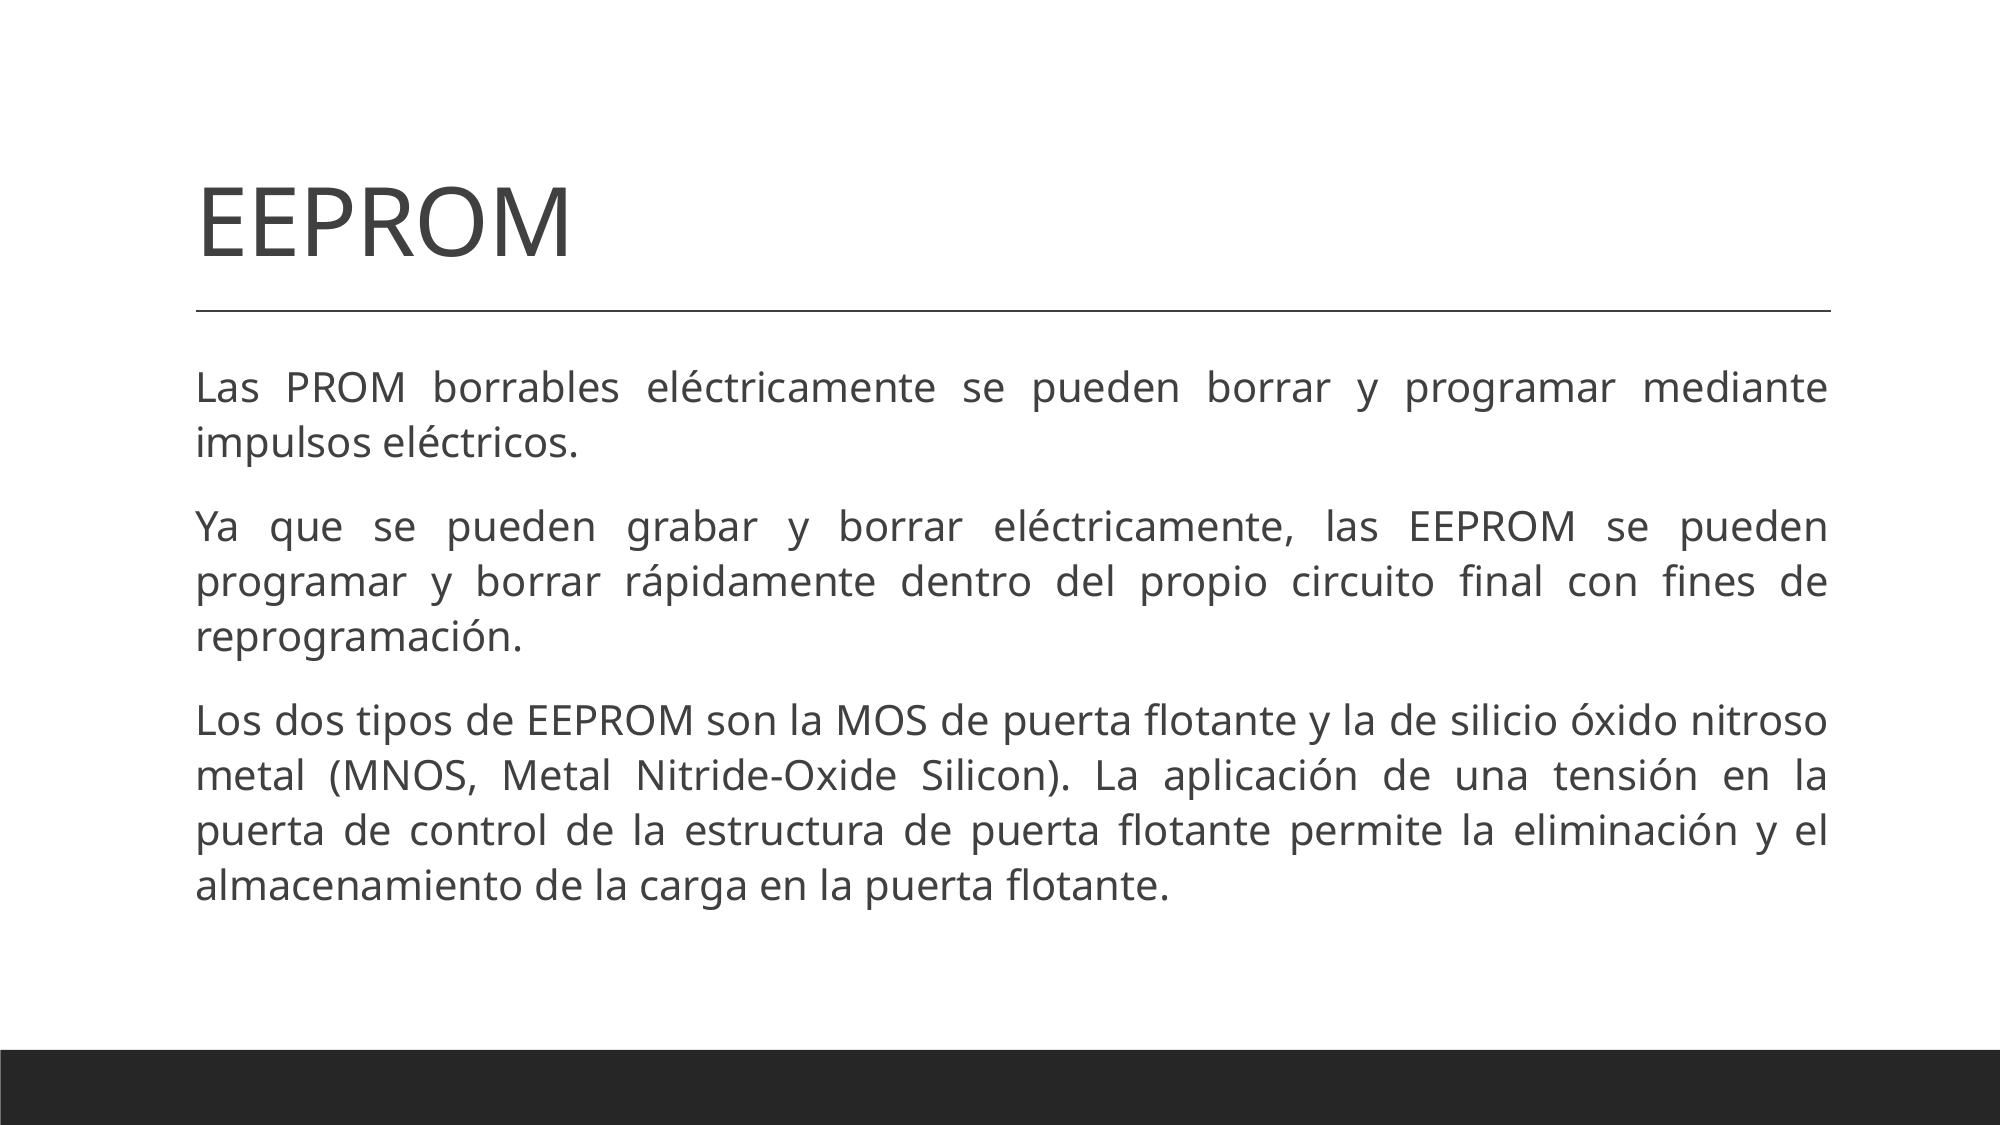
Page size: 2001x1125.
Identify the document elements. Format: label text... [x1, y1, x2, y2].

list Las PROM borrables eléctricamente se pueden borrar y programar mediante impulsos eléctricos. Ya que se pueden grabar y borrar eléctricamente, las EEPROM se pueden programar y borrar rápidamente dentro del propio circuito final con fines de reprogramación. Los dos tipos de EEPROM son la MOS de puerta flotante y la de silicio óxido nitroso metal (MNOS, Metal Nitride-Oxide Silicon). La aplicación de una tensión en la puerta de control de la estructura de puerta flotante permite la eliminación y el almacenamiento de la carga en la puerta flotante. [180, 347, 1830, 963]
title EEPROM [180, 47, 1830, 285]
